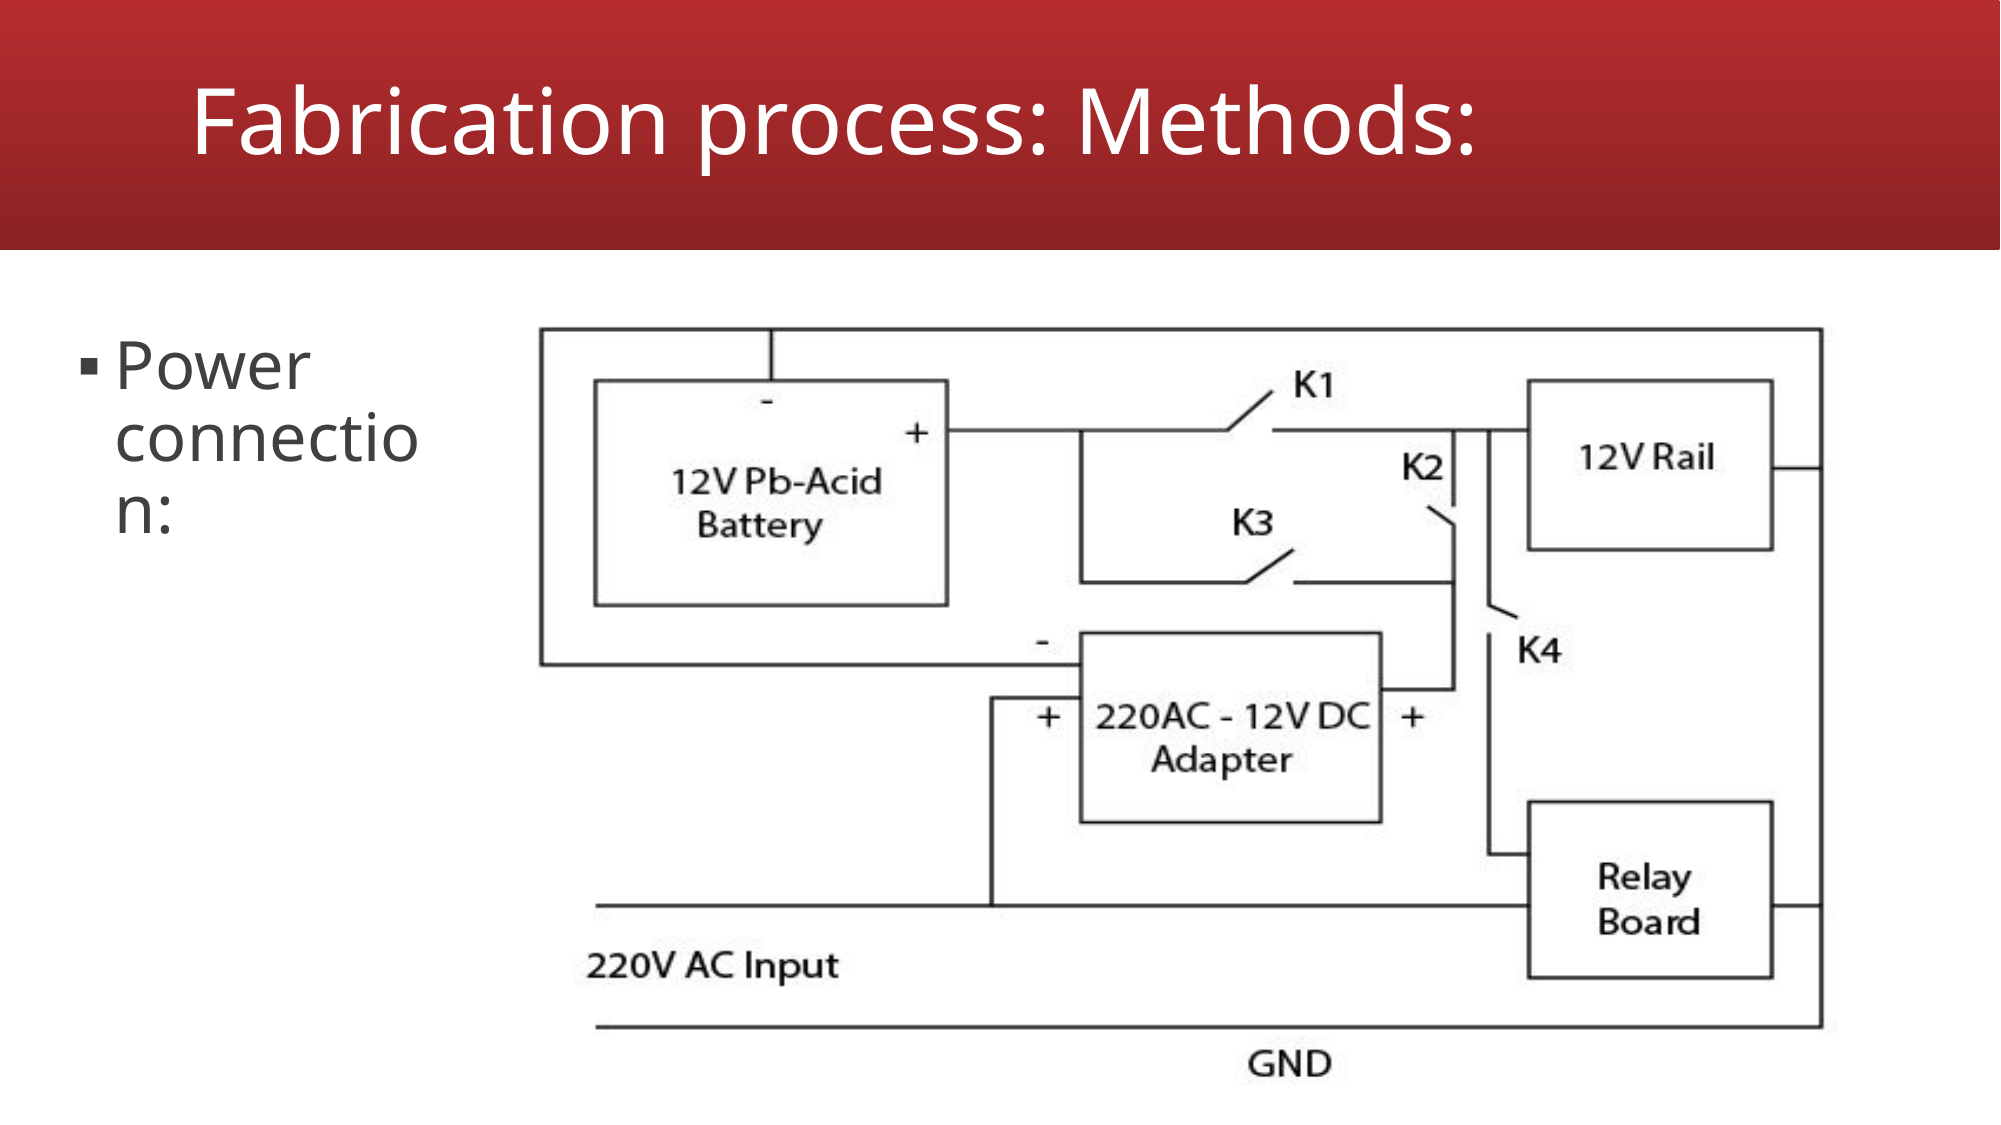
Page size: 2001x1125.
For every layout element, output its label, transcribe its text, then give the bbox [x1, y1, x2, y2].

title Fabrication process: Methods: [174, 16, 1825, 234]
list Power connection: [62, 324, 462, 550]
picture [462, 262, 1921, 1108]
